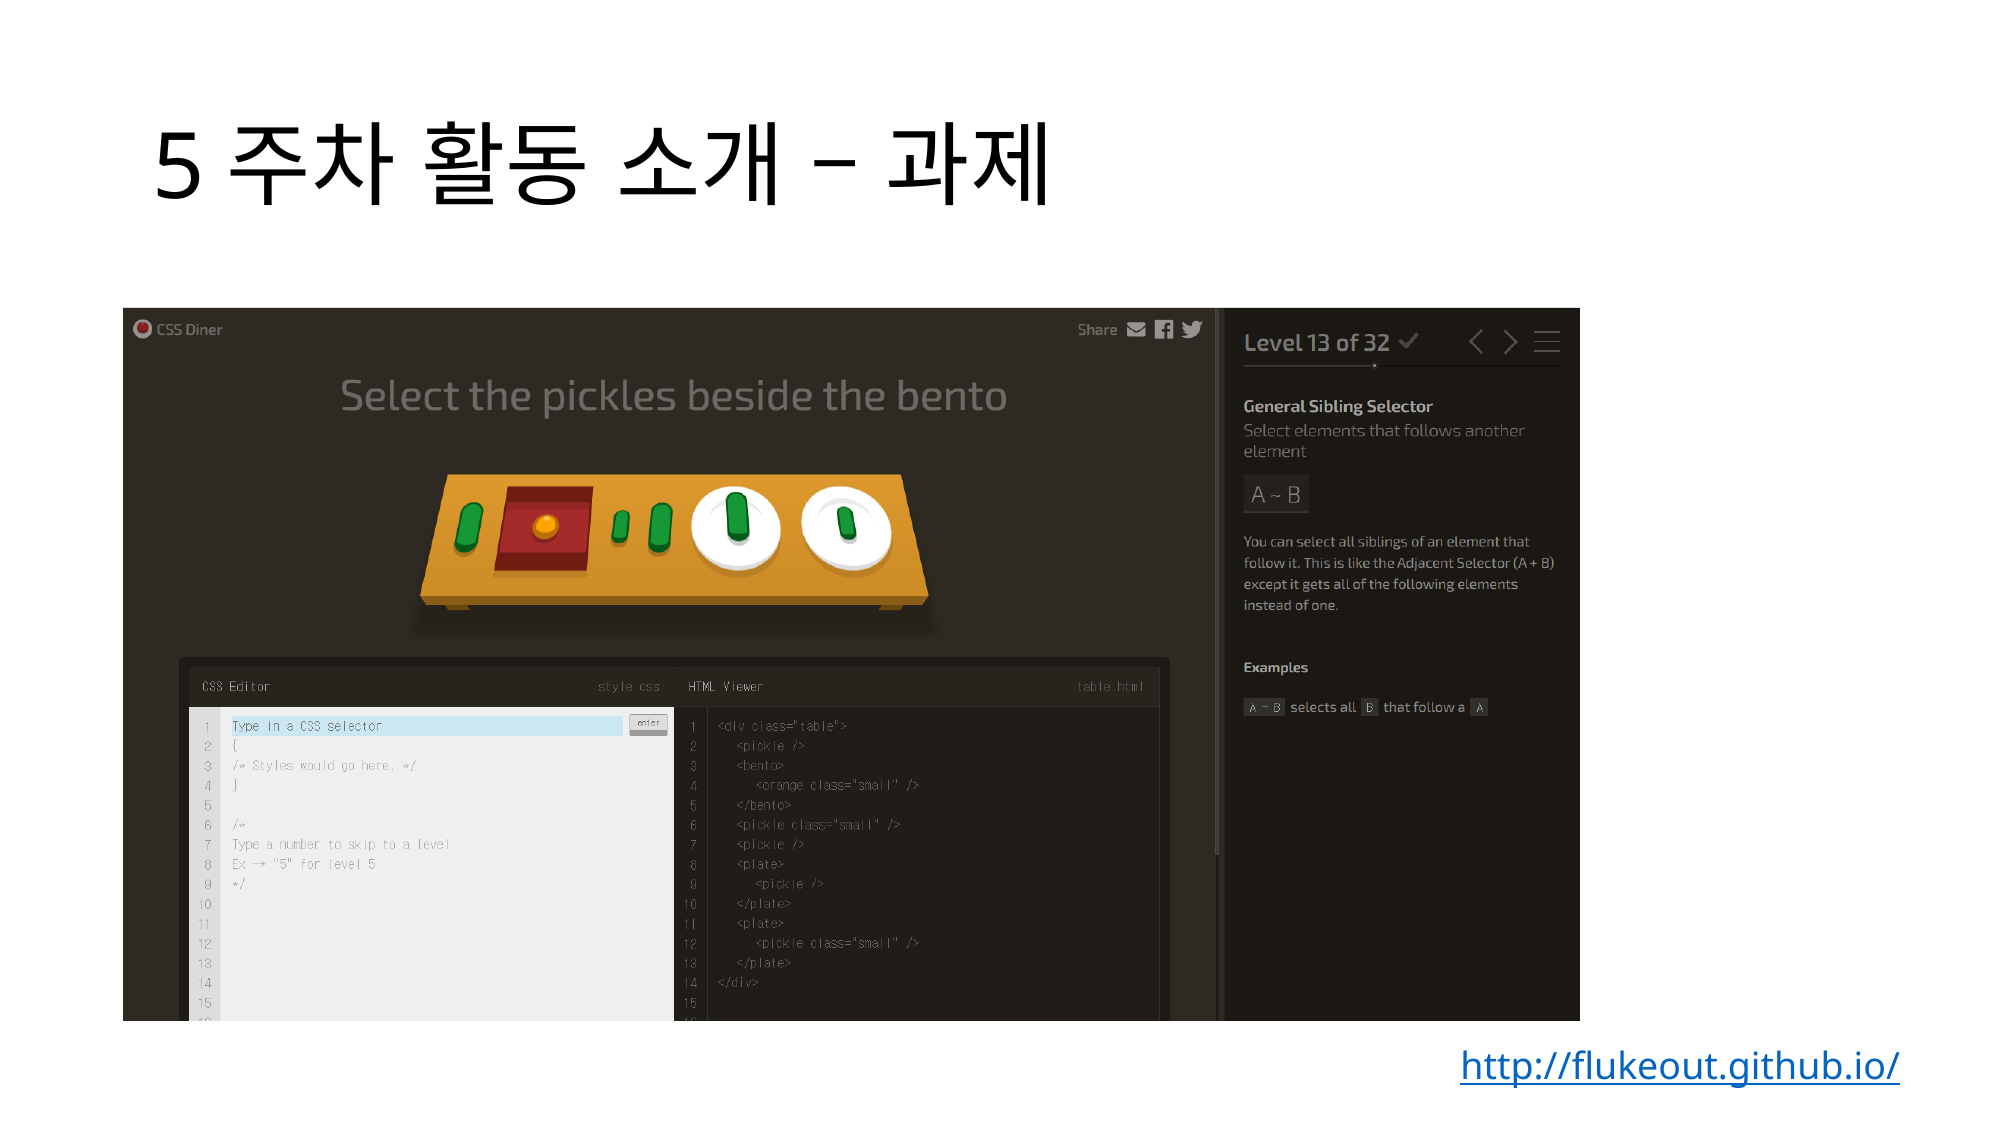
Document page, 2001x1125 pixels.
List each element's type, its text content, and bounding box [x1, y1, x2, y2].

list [123, 307, 1580, 1021]
title 5주차 활동 소개 – 과제 [137, 59, 1863, 278]
text_box http://flukeout.github.io/ [1445, 1034, 1924, 1101]
